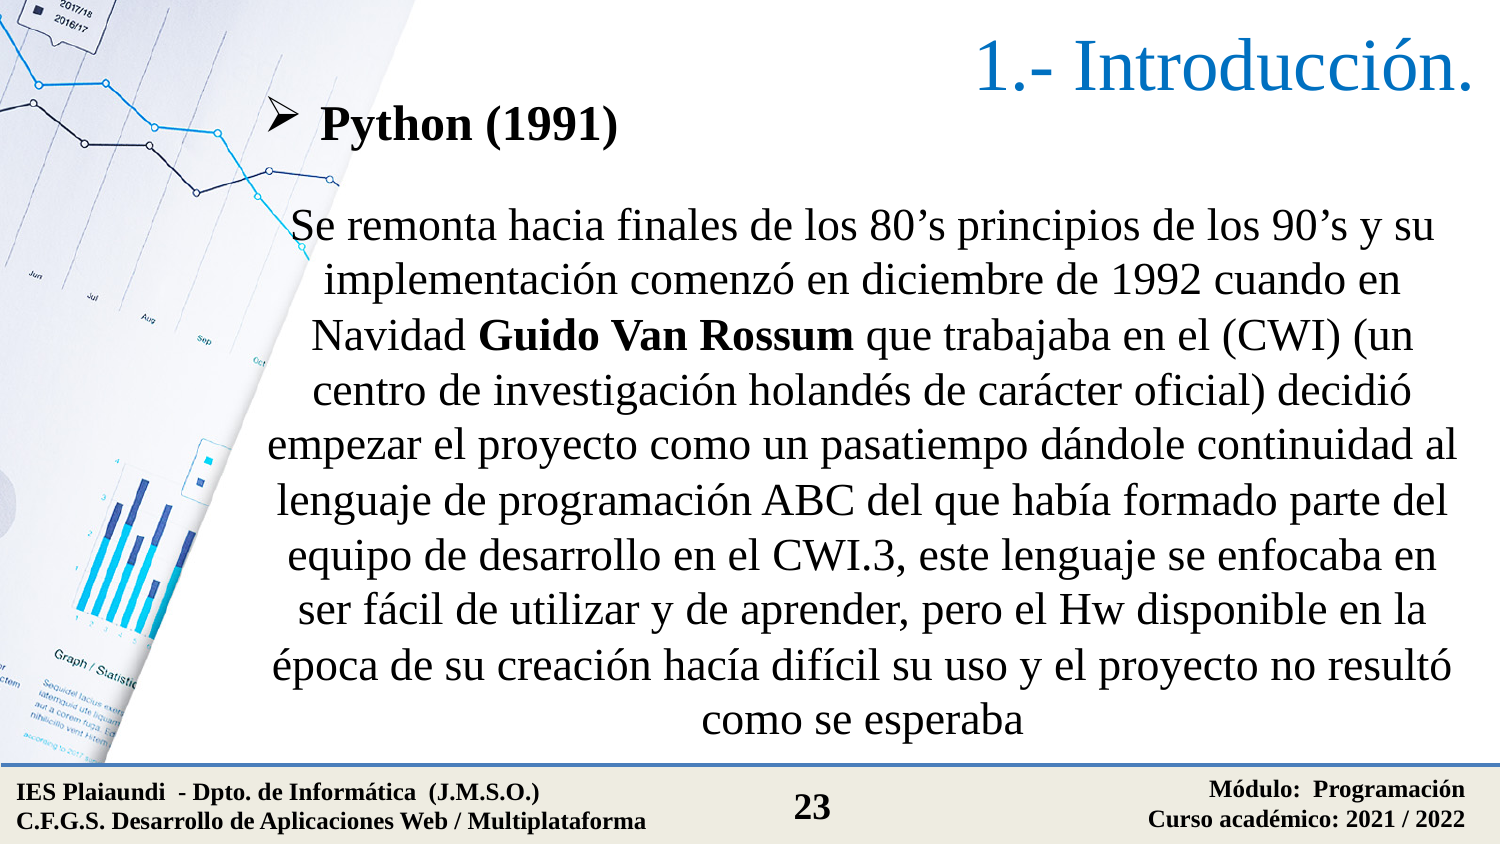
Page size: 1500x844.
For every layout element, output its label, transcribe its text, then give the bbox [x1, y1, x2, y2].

picture [0, 0, 1500, 763]
title 1.- Introducción. [23, 0, 1491, 122]
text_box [1, 764, 1500, 844]
text_box Python (1991) [248, 83, 1409, 159]
text_box Se remonta hacia finales de los 80’s principios de los 90’s y su implementación comenzó en diciembre de 1992 cuando en Navidad Guido Van Rossum que trabajaba en el (CWI) (un centro de investigación holandés de carácter oficial) decidió empezar el proyecto como un pasatiempo dándole continuidad al lenguaje de programación ABC del que había formado parte del equipo de desarrollo en el CWI.3, este lenguaje se enfocaba en ser fácil de utilizar y de aprender, pero el Hw disponible en la época de su creación hacía difícil su uso y el proyecto no resultó como se esperaba [248, 186, 1477, 752]
